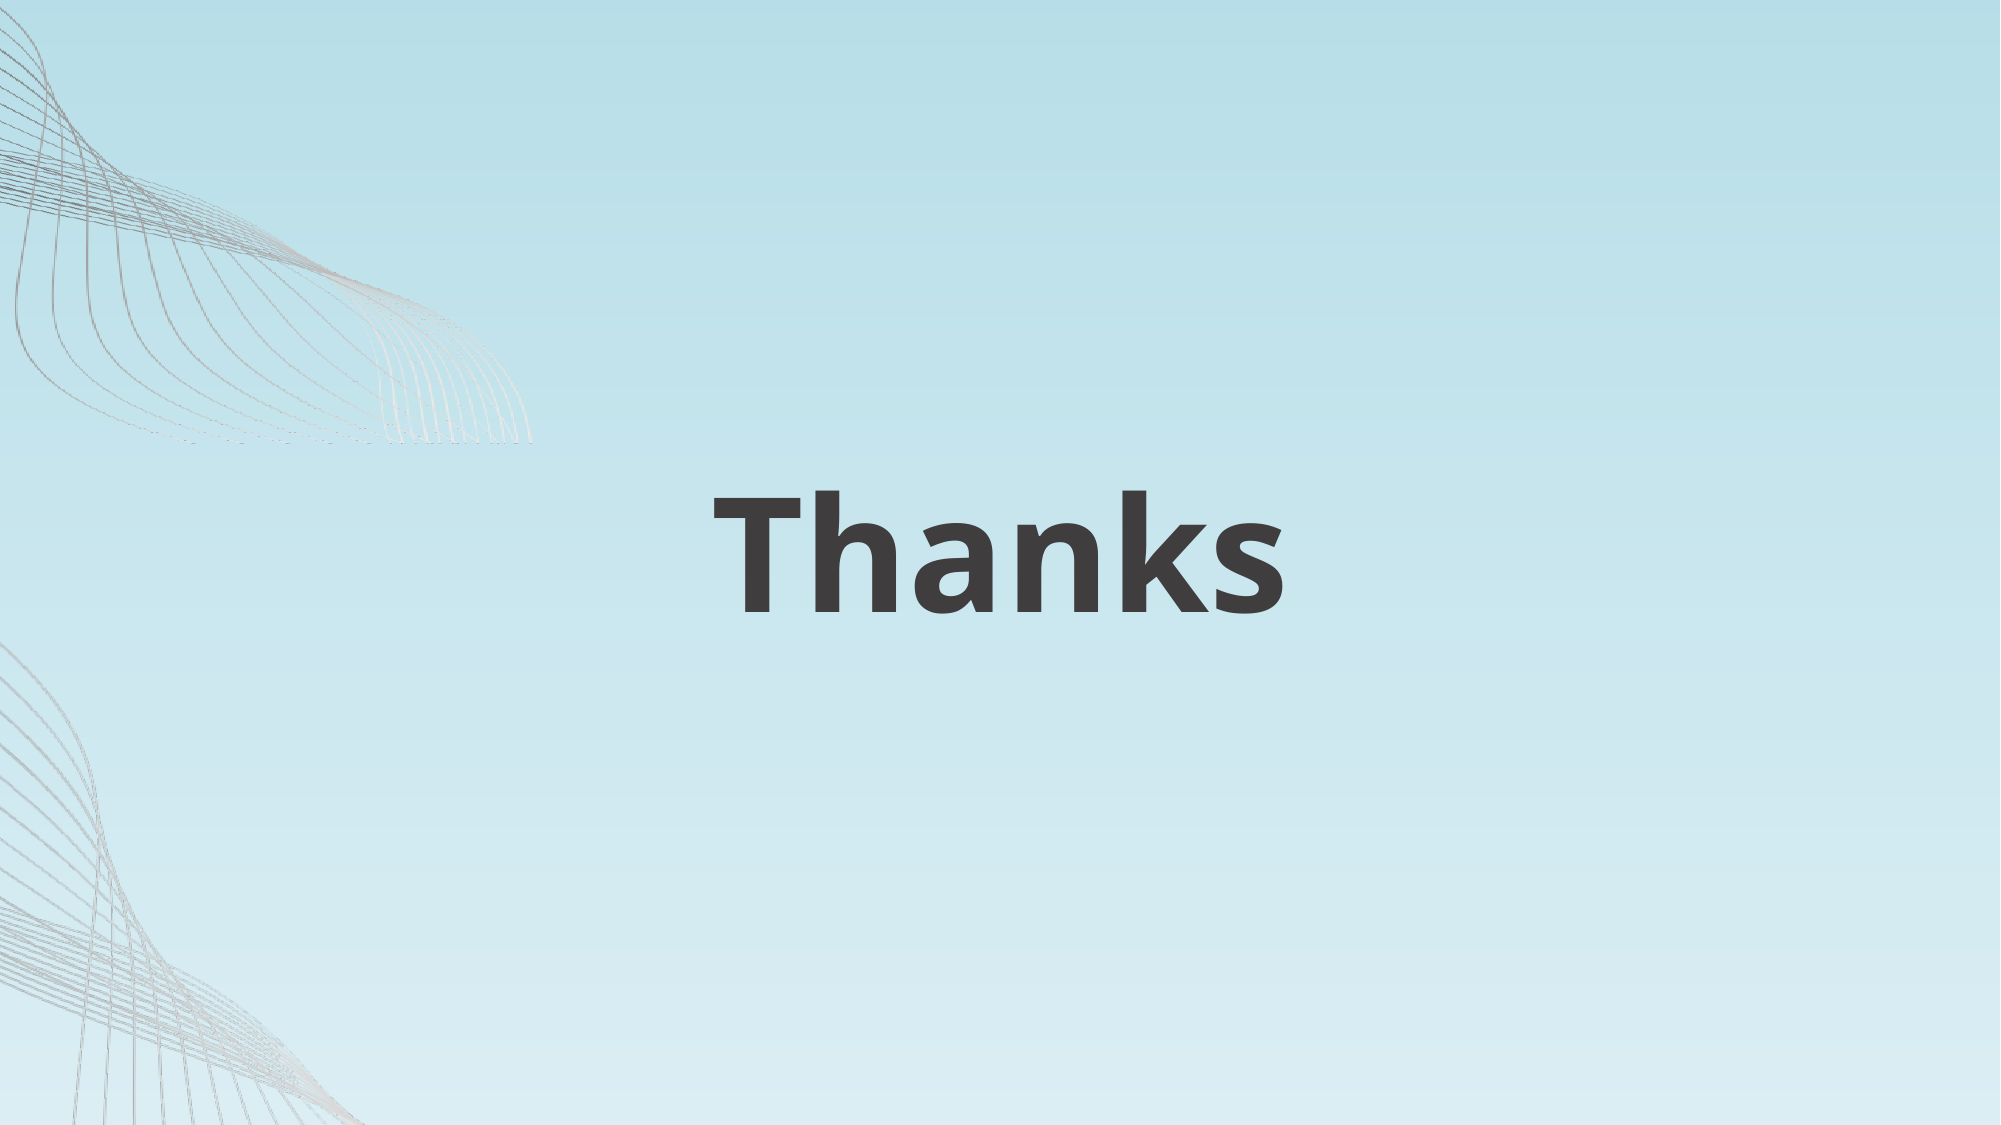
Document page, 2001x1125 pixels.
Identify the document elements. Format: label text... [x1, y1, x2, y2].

text_box [0, 0, 532, 444]
text_box Thanks [205, 420, 1795, 868]
text_box [0, 562, 494, 1125]
